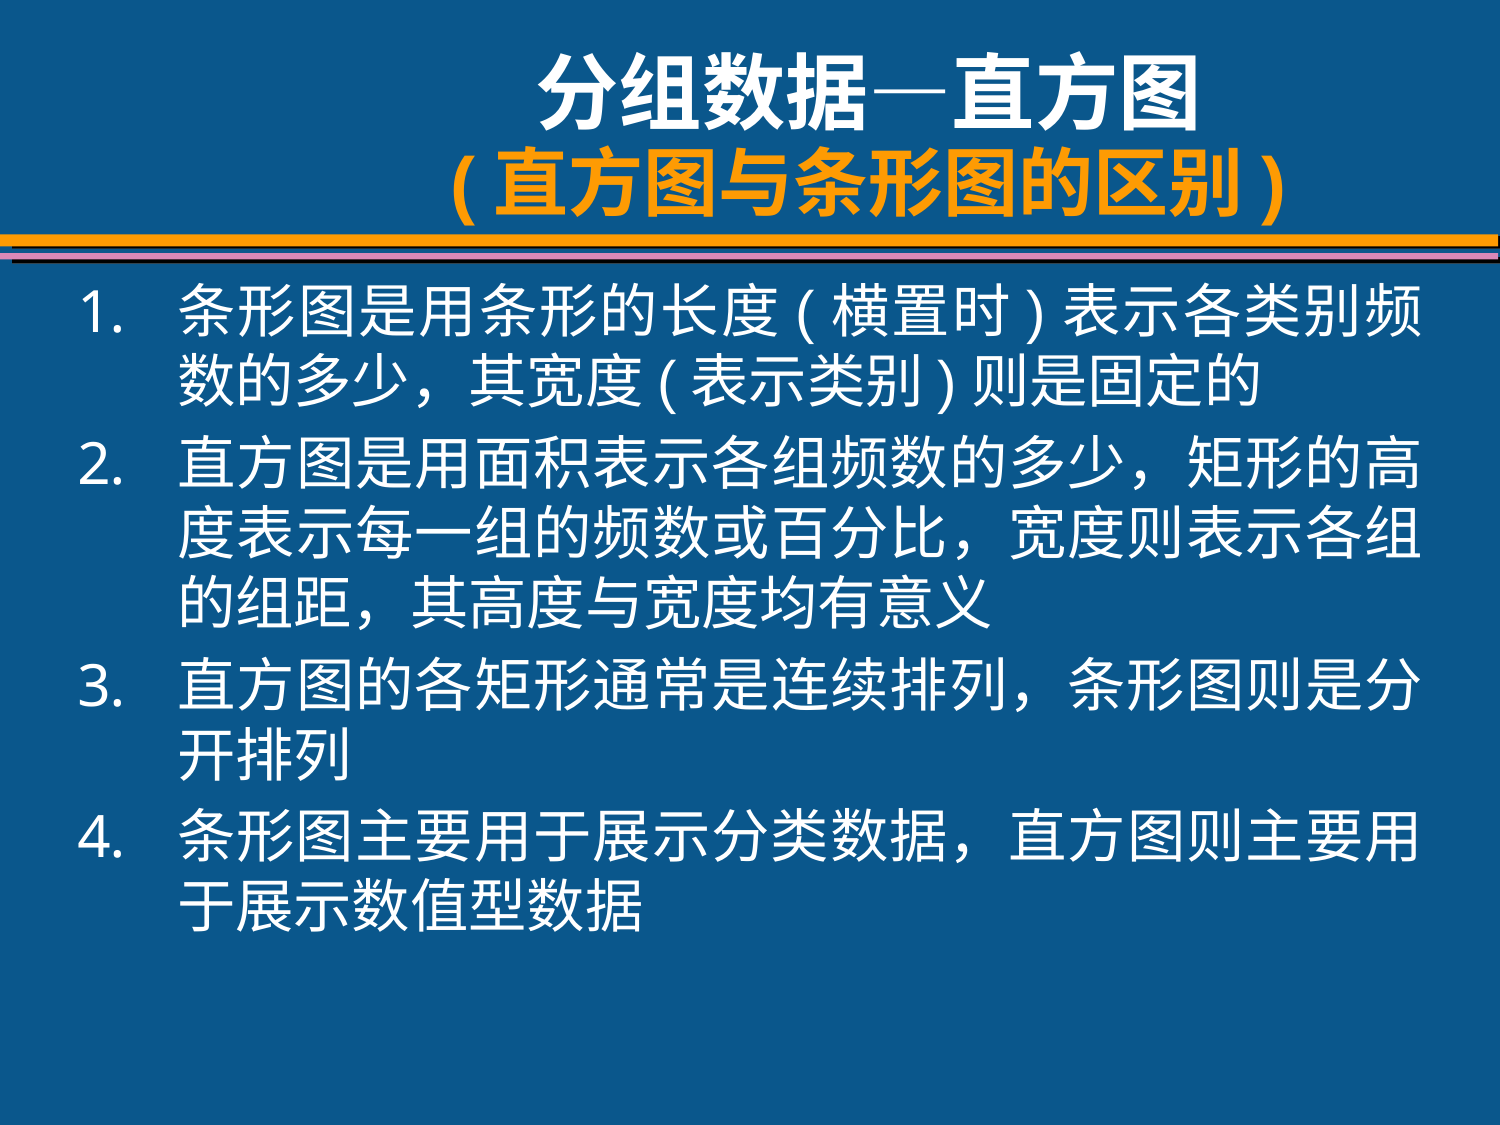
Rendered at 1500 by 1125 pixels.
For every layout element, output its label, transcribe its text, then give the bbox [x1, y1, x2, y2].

list 条形图是用条形的长度(横置时)表示各类别频数的多少，其宽度(表示类别)则是固定的 直方图是用面积表示各组频数的多少，矩形的高度表示每一组的频数或百分比，宽度则表示各组的组距，其高度与宽度均有意义 直方图的各矩形通常是连续排列，条形图则是分开排列 条形图主要用于展示分类数据，直方图则主要用于展示数值型数据 [62, 267, 1438, 1013]
title 分组数据—直方图 (直方图与条形图的区别) [312, 50, 1425, 225]
